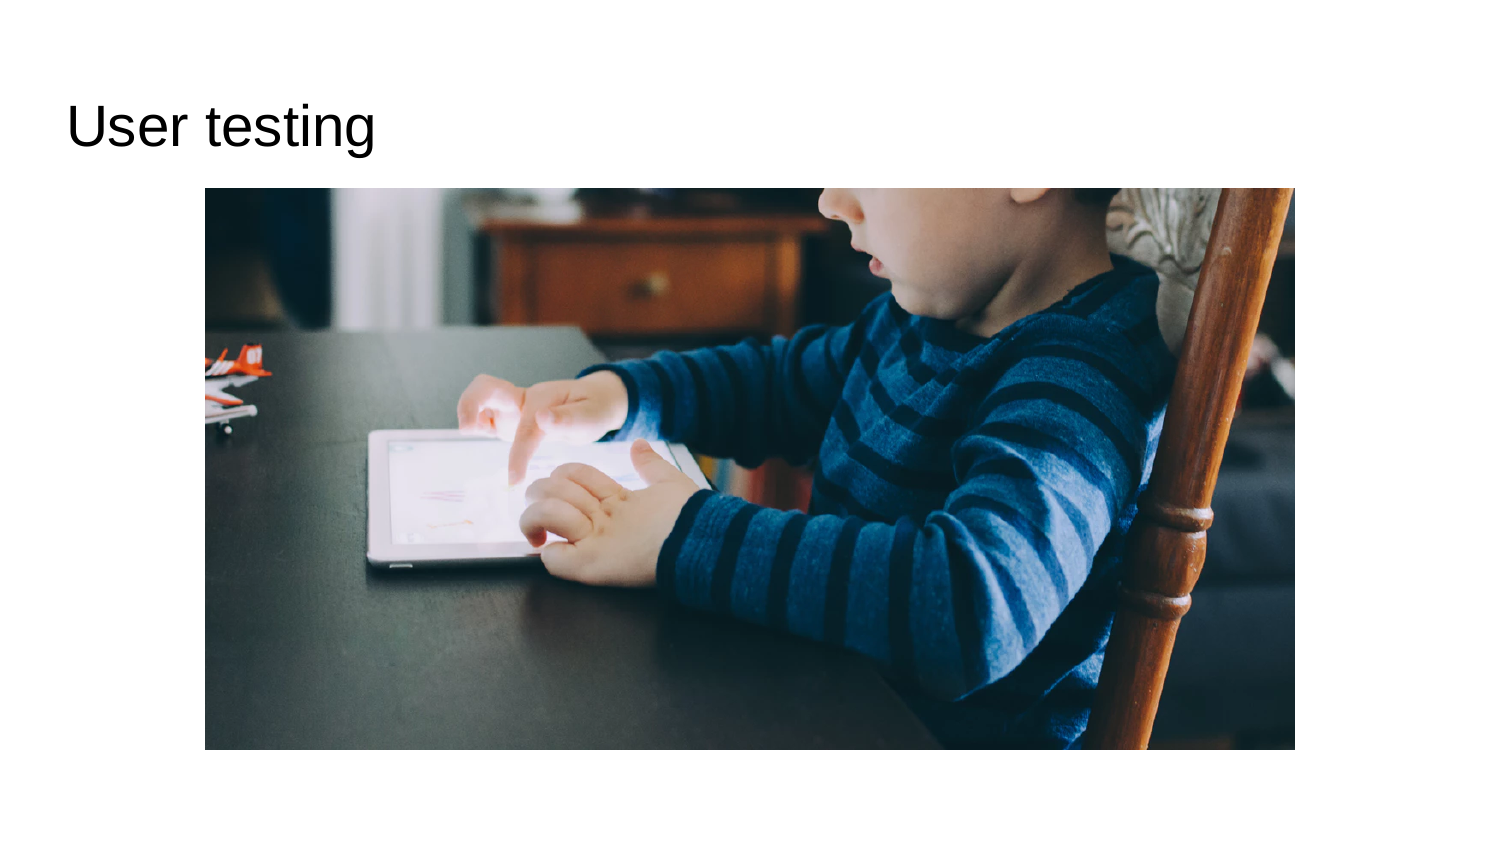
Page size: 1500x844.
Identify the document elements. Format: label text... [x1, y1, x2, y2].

title User testing [51, 72, 1449, 167]
picture [205, 188, 1295, 750]
